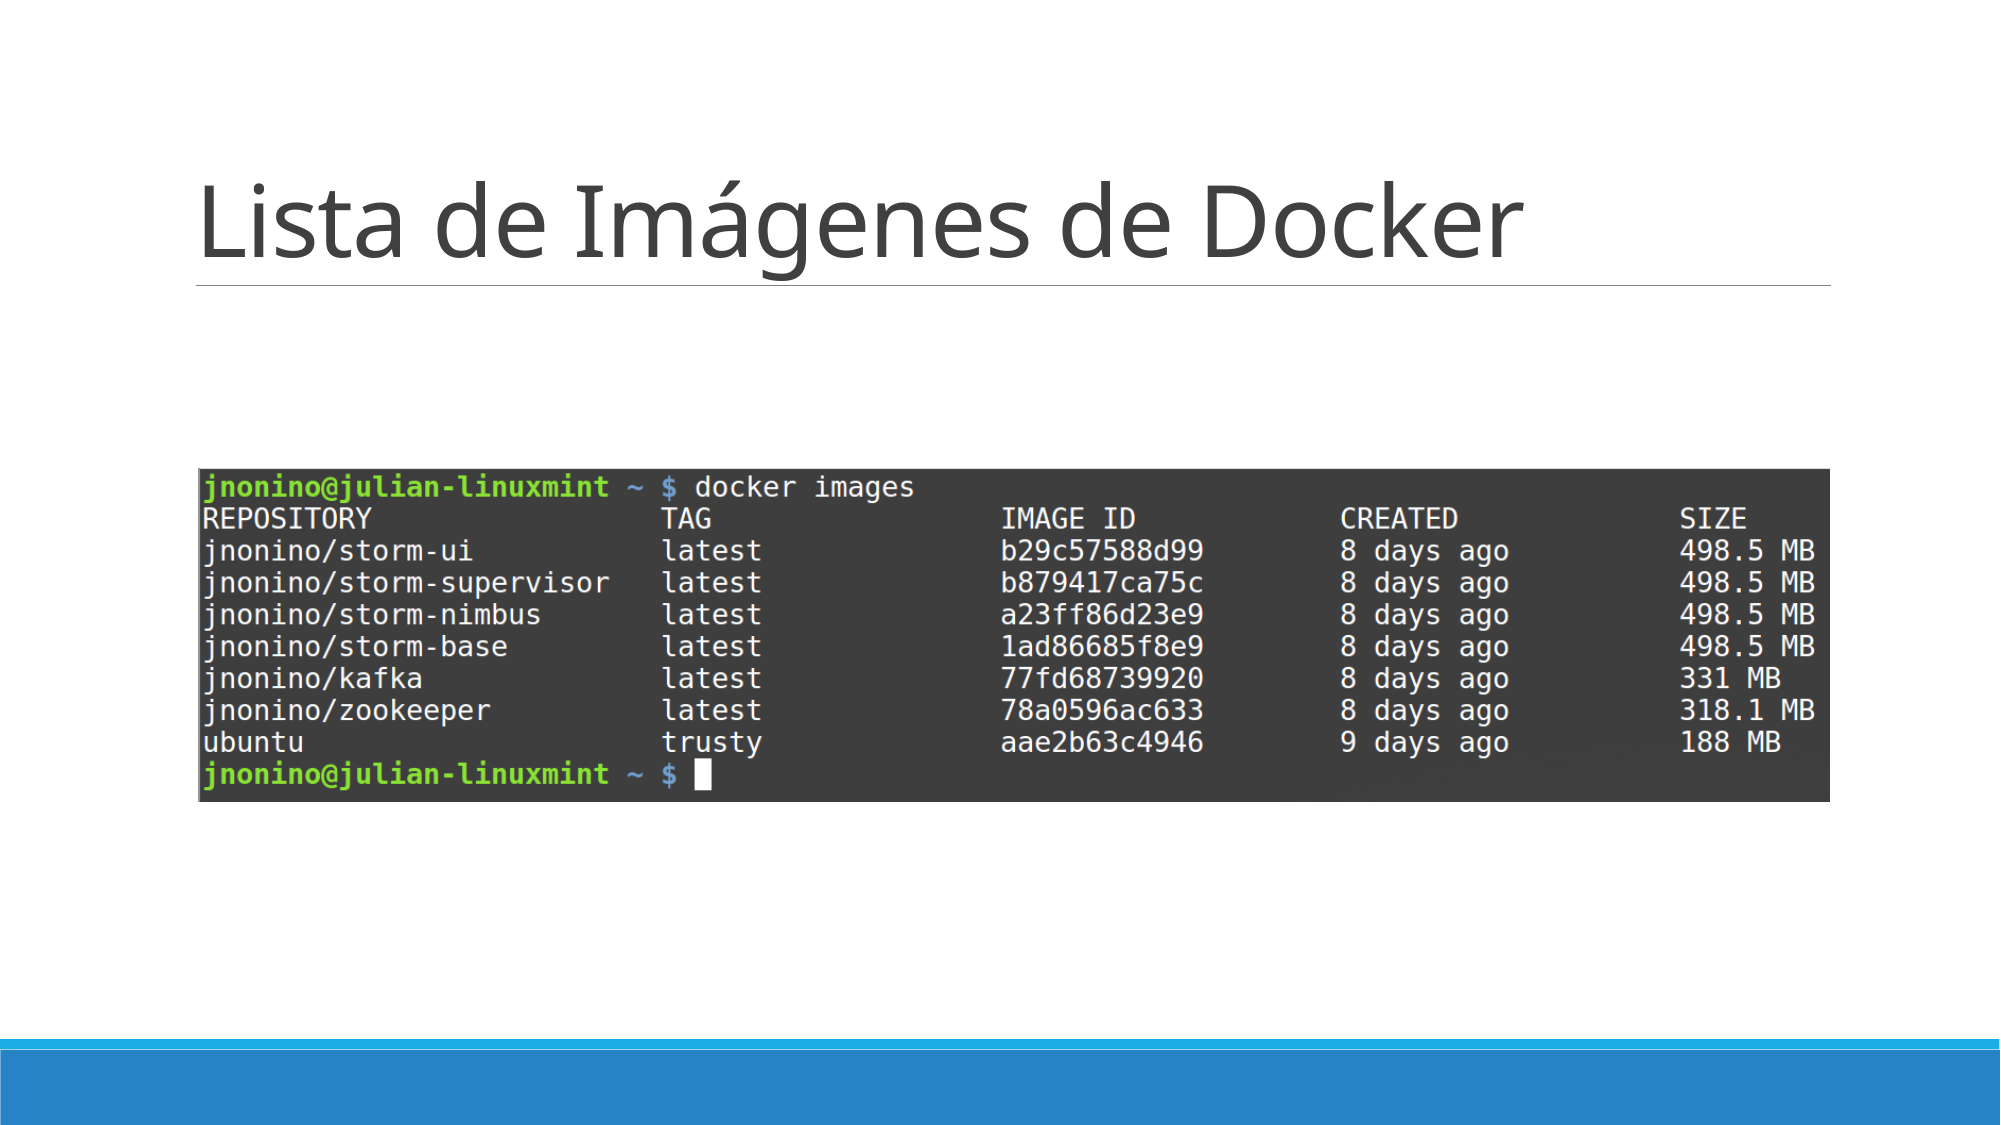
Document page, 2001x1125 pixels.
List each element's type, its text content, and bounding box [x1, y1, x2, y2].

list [197, 467, 1831, 802]
title Lista de Imágenes de Docker [180, 47, 1830, 285]
